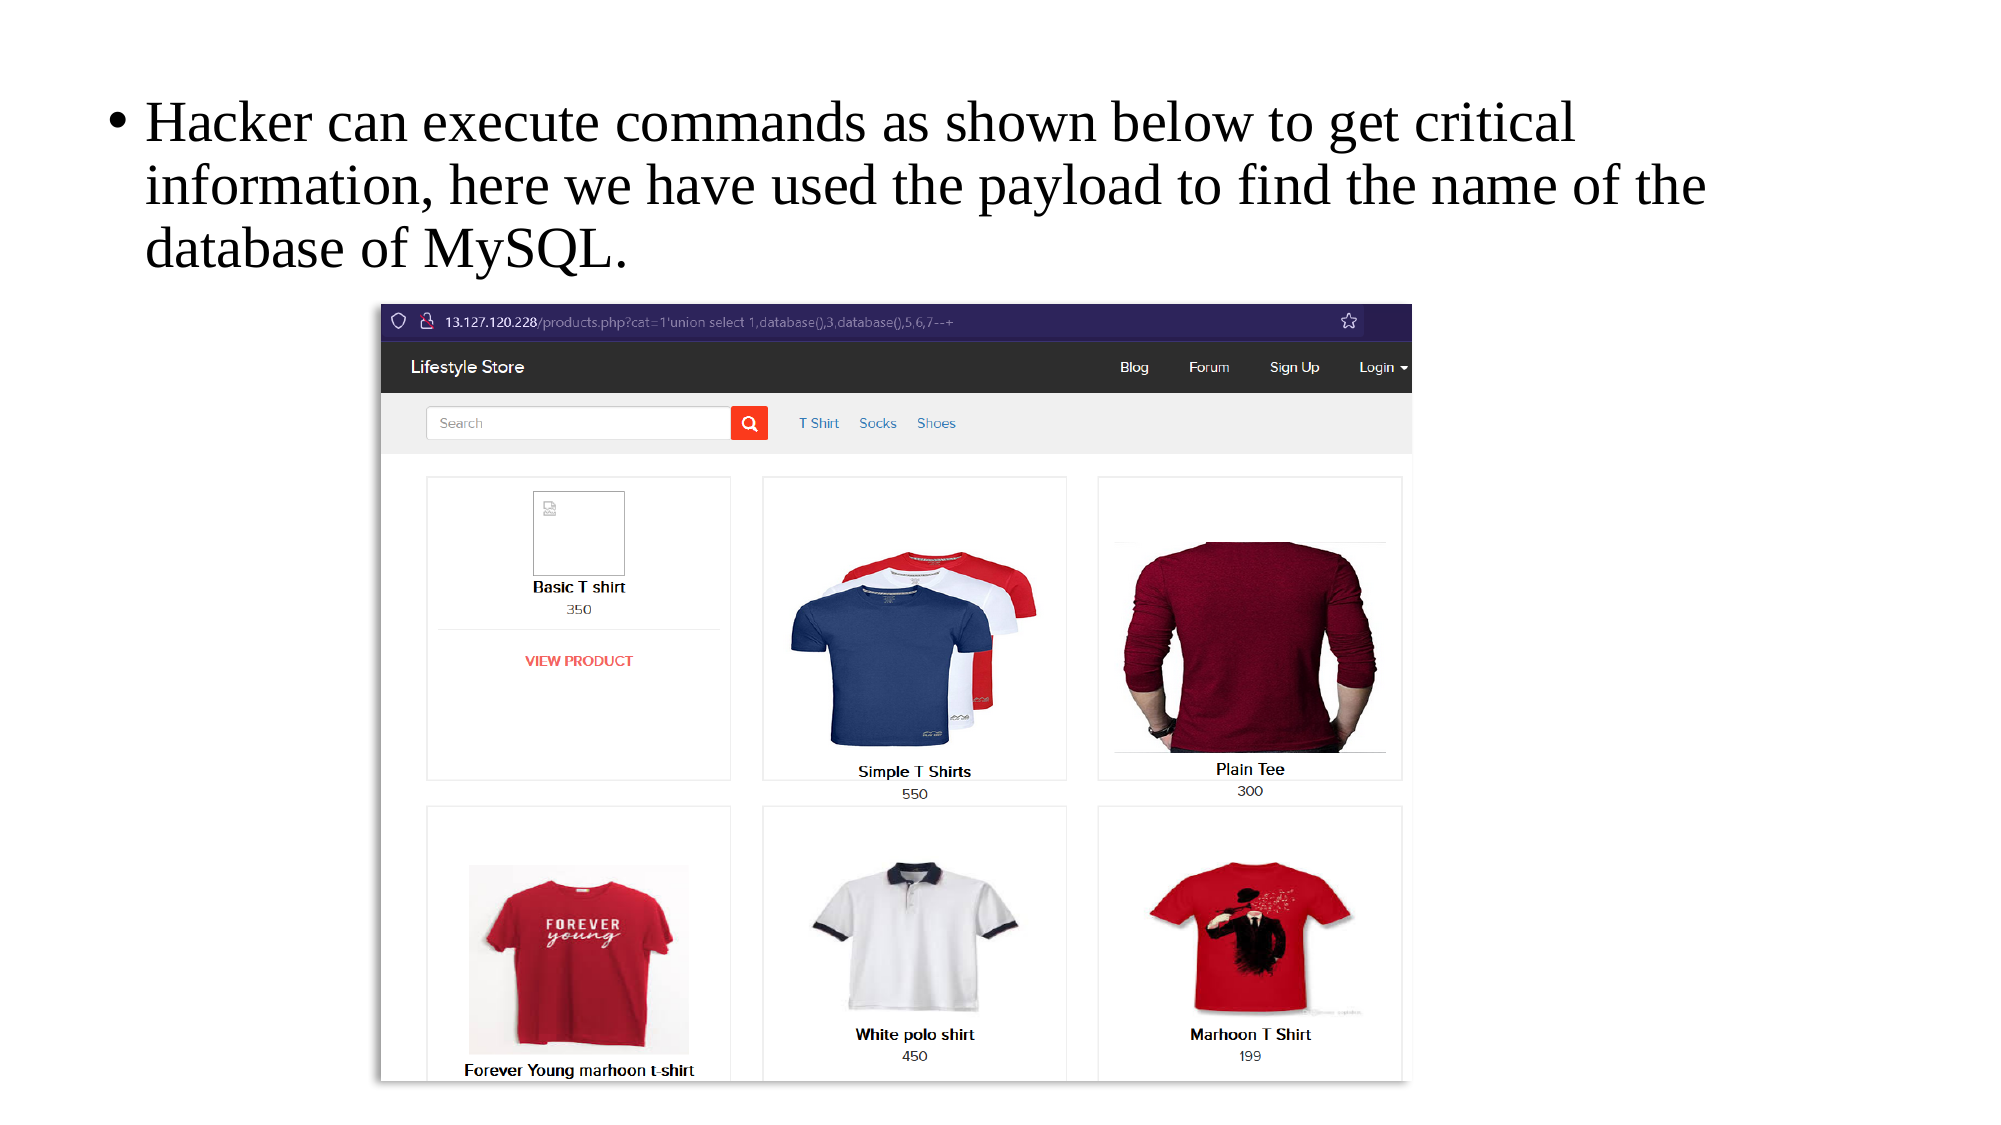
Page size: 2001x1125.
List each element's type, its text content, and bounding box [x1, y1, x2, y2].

picture [381, 304, 1412, 1081]
list Hacker can execute commands as shown below to get critical information, here we have used the payload to find the name of the database of MySQL. [92, 83, 1863, 1115]
